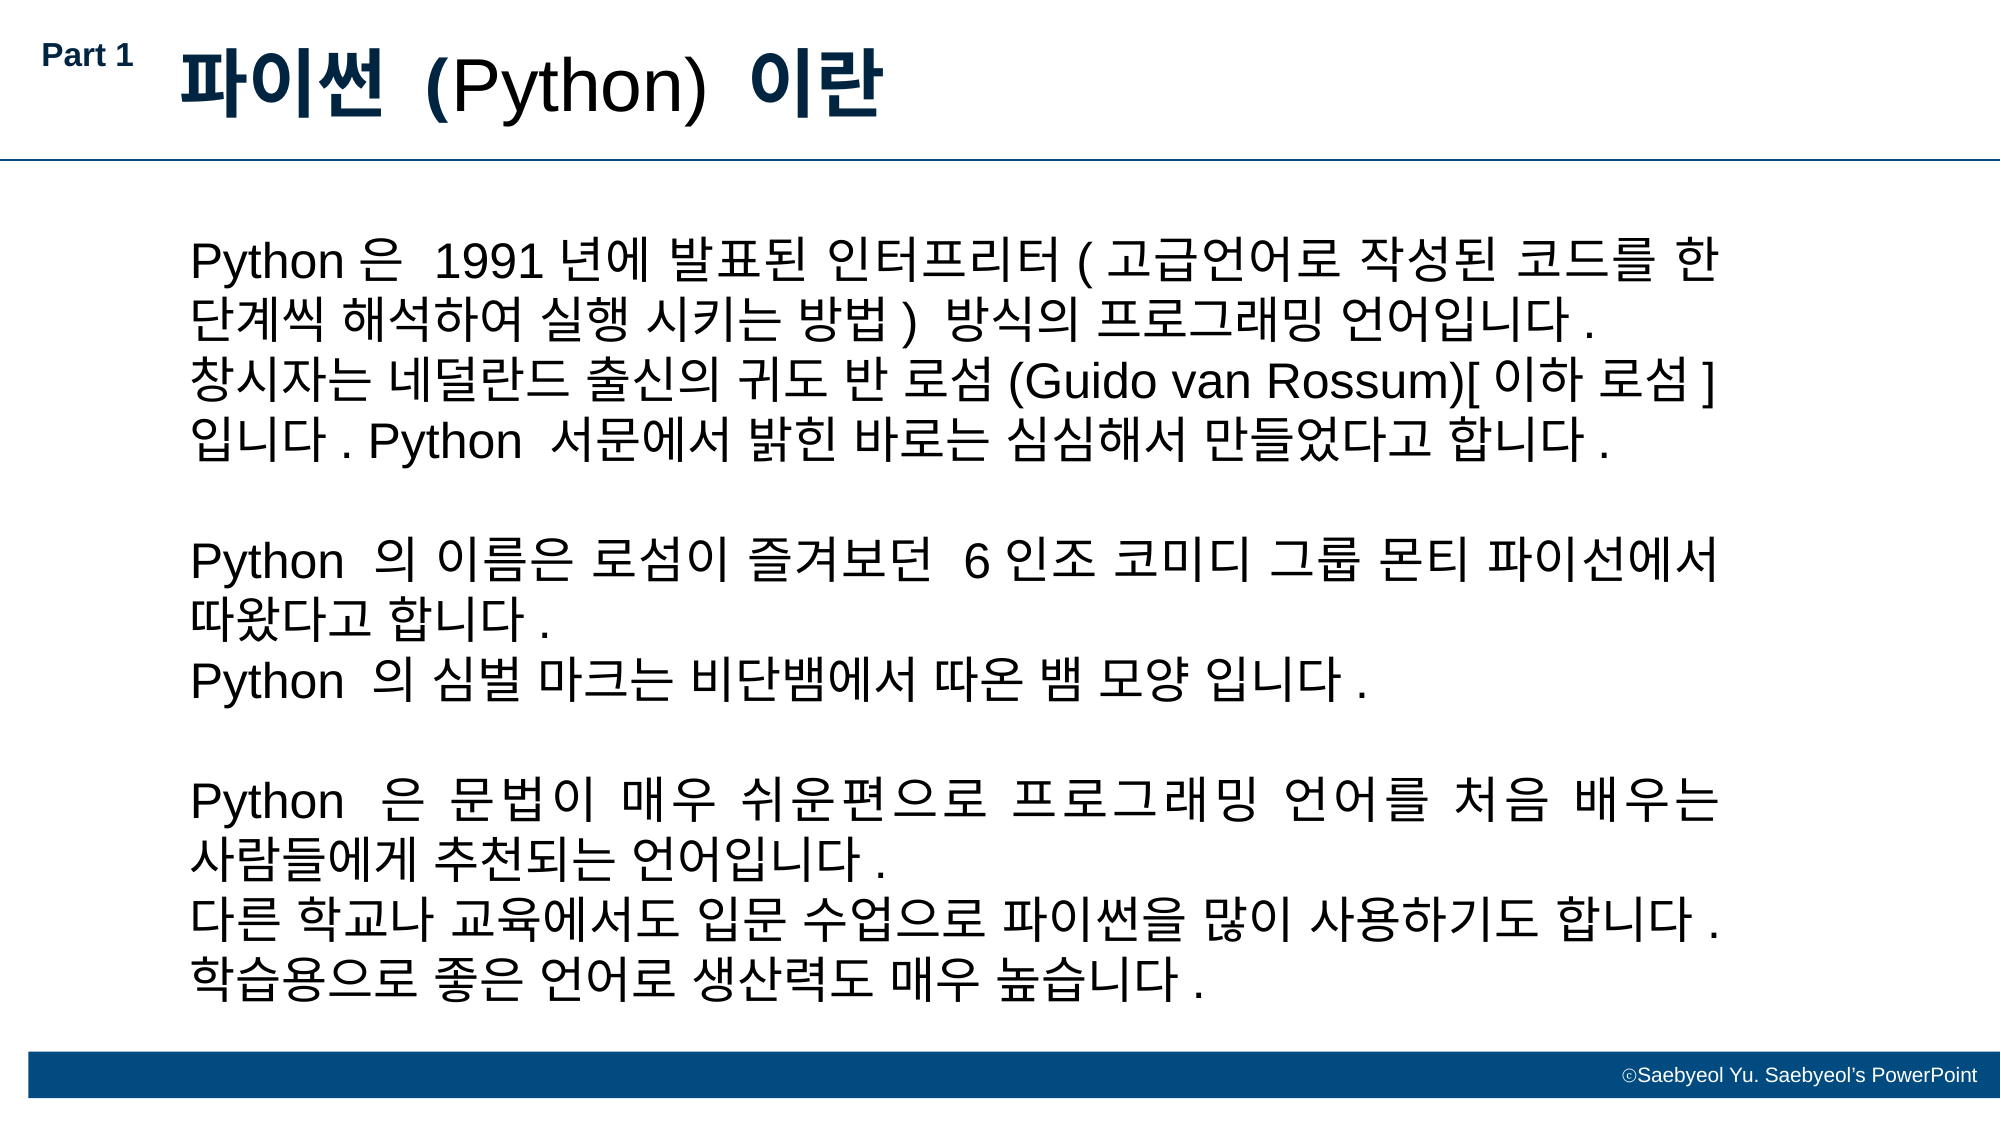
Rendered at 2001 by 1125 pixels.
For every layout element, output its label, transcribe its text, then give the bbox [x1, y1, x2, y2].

text_box 파이썬 (Python) 이란 [164, 28, 921, 134]
text_box Python은 1991년에 발표된 인터프리터(고급언어로 작성된 코드를 한 단계씩 해석하여 실행 시키는 방법) 방식의 프로그래밍 언어입니다. 창시자는 네덜란드 출신의 귀도 반 로섬(Guido van Rossum)[이하 로섬]입니다. Python 서문에서 밝힌 바로는 심심해서 만들었다고 합니다. Python 의 이름은 로섬이 즐겨보던 6인조 코미디 그룹 몬티 파이선에서 따왔다고 합니다. Python 의 심벌 마크는 비단뱀에서 따온 뱀 모양 입니다. Python 은 문법이 매우 쉬운편으로 프로그래밍 언어를 처음 배우는 사람들에게 추천되는 언어입니다. 다른 학교나 교육에서도 입문 수업으로 파이썬을 많이 사용하기도 합니다. 학습용으로 좋은 언어로 생산력도 매우 높습니다. [175, 220, 1736, 1016]
text_box Part 1 [26, 26, 165, 81]
